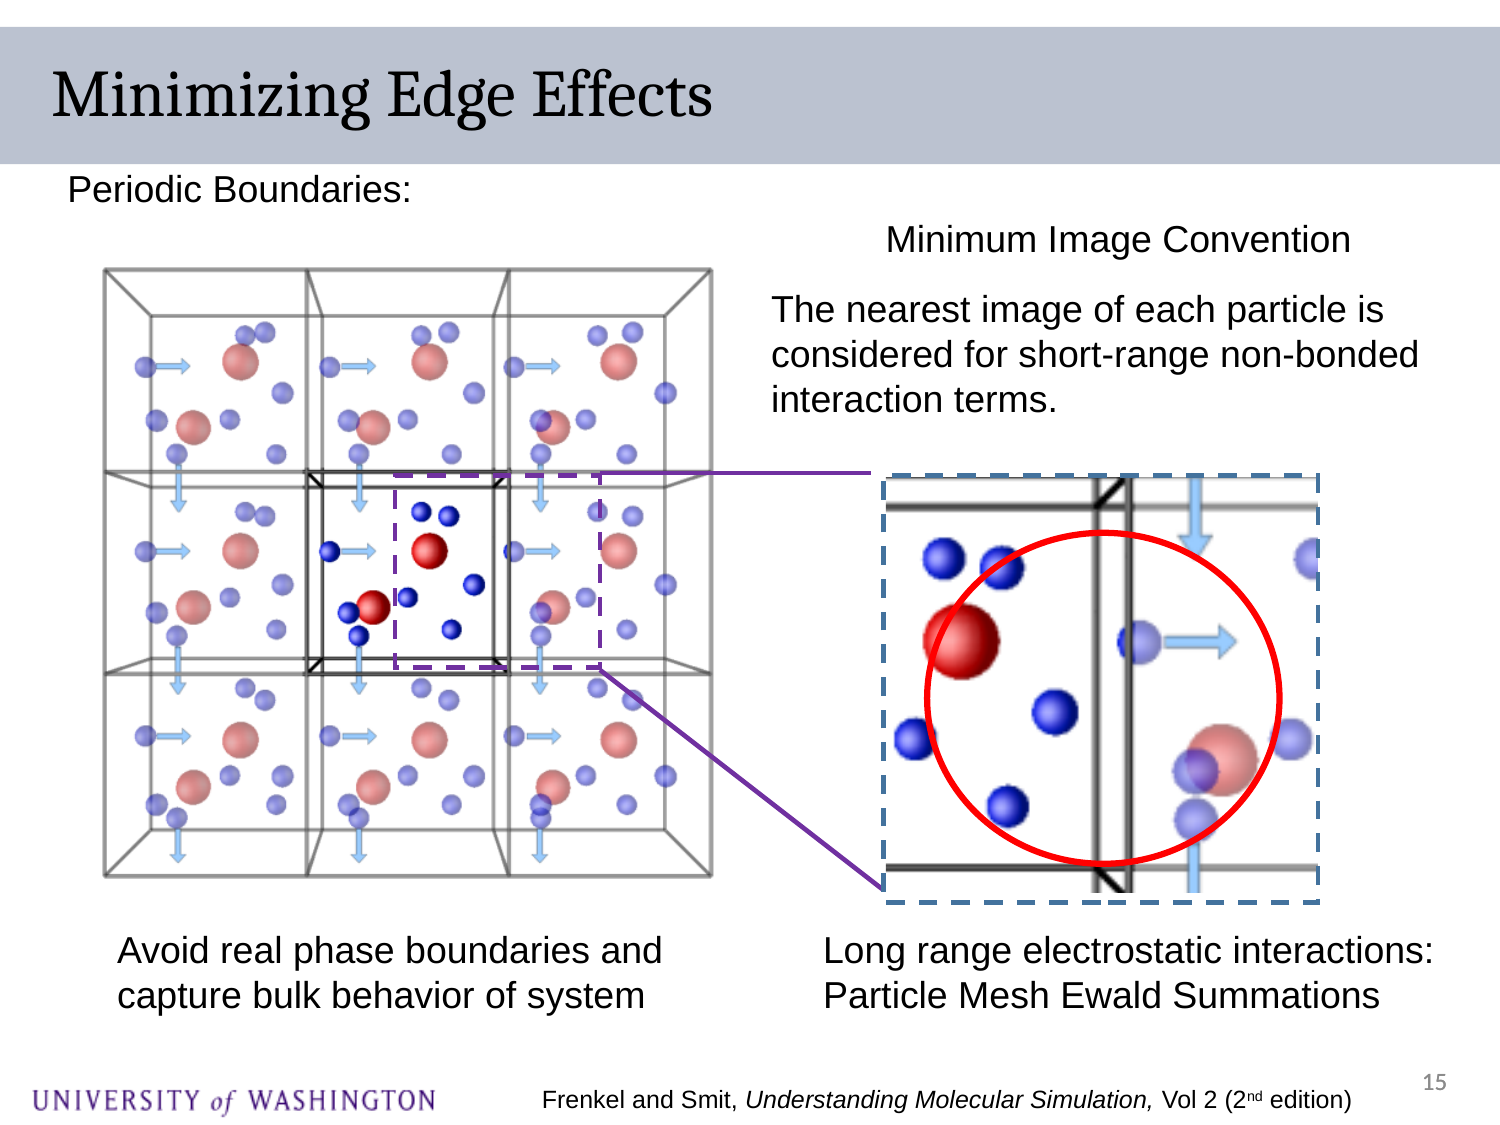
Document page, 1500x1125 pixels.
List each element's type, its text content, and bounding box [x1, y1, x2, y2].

text_box The nearest image of each particle is considered for short-range non-bonded interaction terms. [756, 277, 1454, 428]
picture [885, 477, 1319, 893]
title Minimizing Edge Effects [36, 27, 1500, 163]
picture [102, 265, 716, 879]
text_box Periodic Boundaries: [52, 157, 1307, 218]
text_box Long range electrostatic interactions: Particle Mesh Ewald Summations [808, 918, 1454, 1024]
text_box Frenkel and Smit, Understanding Molecular Simulation, Vol 2 (2nd edition) [527, 1076, 1378, 1122]
picture [25, 1081, 443, 1122]
text_box [882, 475, 1319, 904]
text_box Minimum Image Convention [870, 207, 1414, 268]
text_box Avoid real phase boundaries and capture bulk behavior of system [102, 918, 696, 1024]
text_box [599, 669, 884, 890]
